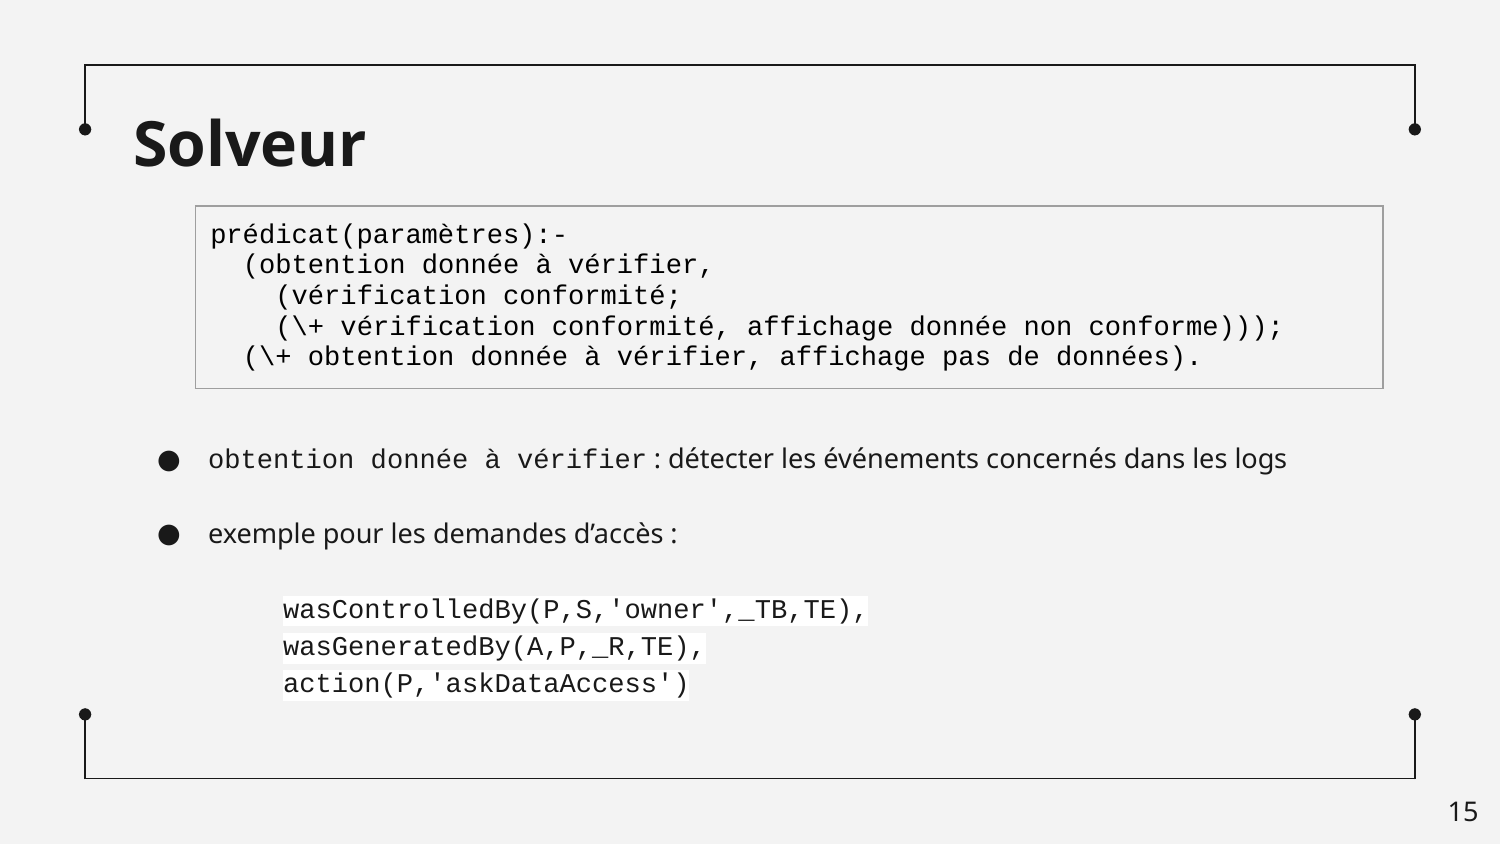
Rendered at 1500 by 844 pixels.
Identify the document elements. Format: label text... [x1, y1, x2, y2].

table_header prédicat(paramètres):- (obtention donnée à vérifier, (vérification conformité; (\+ vérification conformité, affichage donnée non conforme))); (\+ obtention donnée à vérifier, affichage pas de données). [196, 207, 1382, 388]
title Solveur [118, 88, 1383, 183]
slide_number ‹#› [1403, 779, 1494, 844]
subtitle obtention donnée à vérifier : détecter les événements concernés dans les logs exemple pour les demandes d’accès : wasControlledBy(P,S,'owner',_TB,TE), wasGeneratedBy(A,P,_R,TE), action(P,'askDataAccess') [118, 421, 1383, 603]
